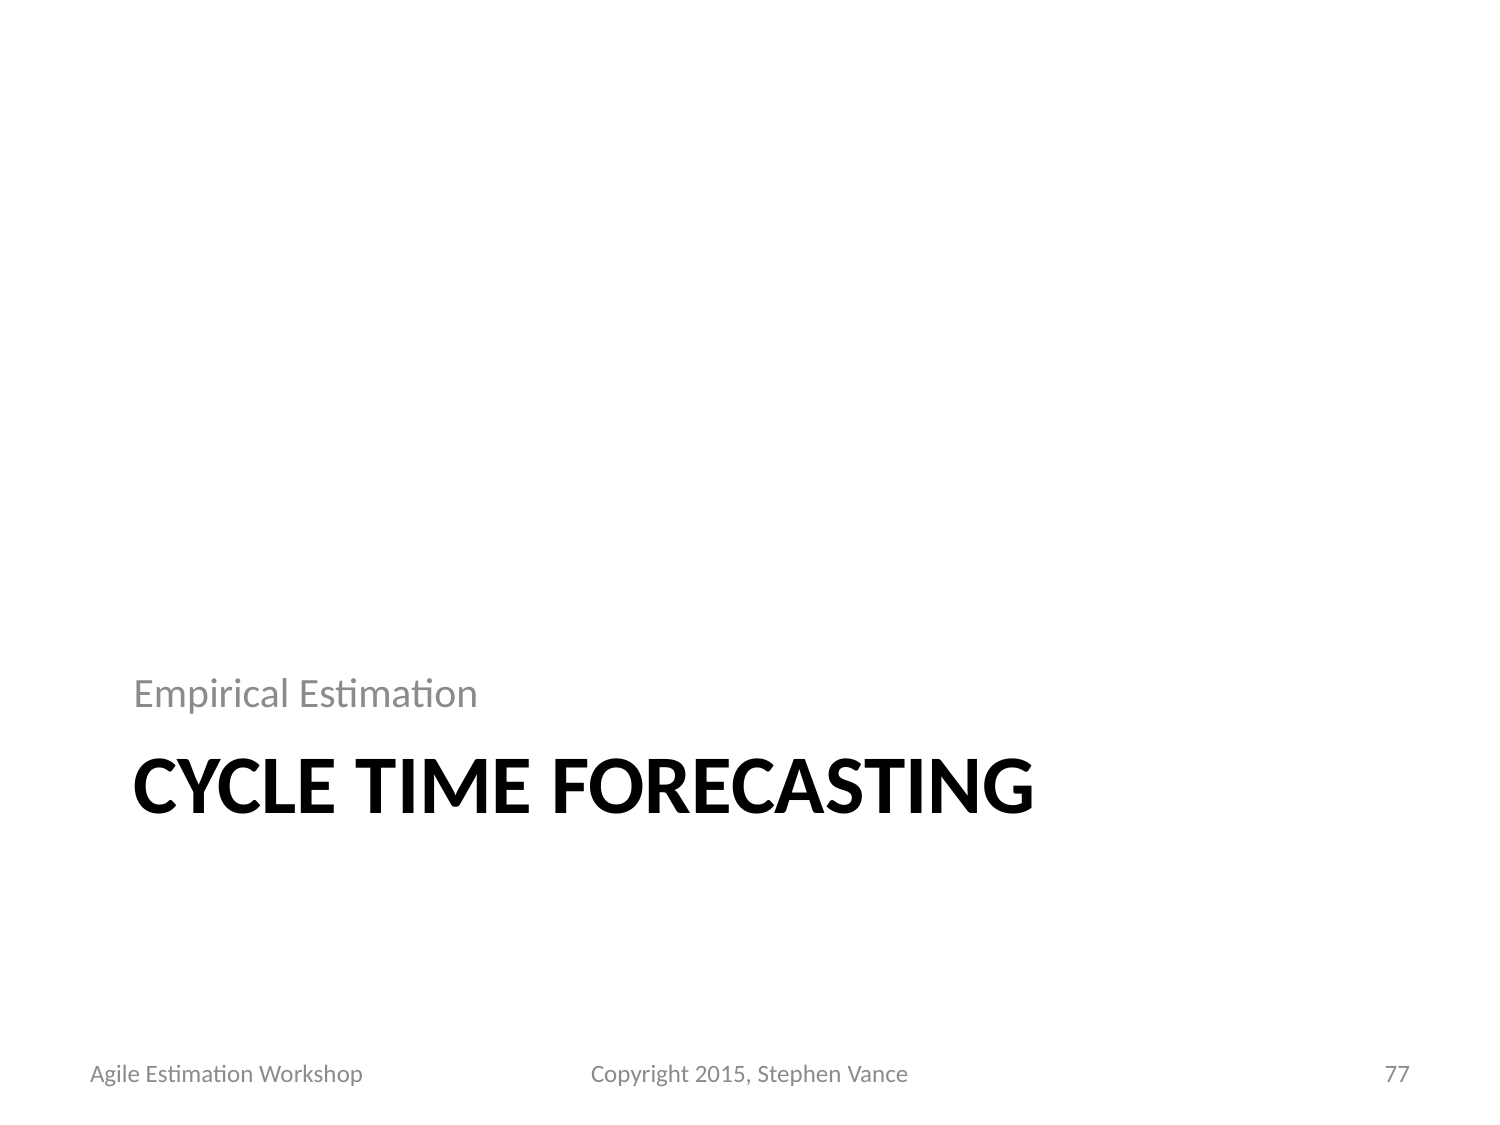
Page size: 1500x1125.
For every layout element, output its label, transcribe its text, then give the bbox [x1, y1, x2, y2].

list Empirical Estimation [118, 476, 1394, 723]
title Cycle Time Forecasting [118, 723, 1394, 947]
slide_number Agile Estimation Workshop [75, 1042, 425, 1103]
footer Copyright 2015, Stephen Vance [512, 1042, 988, 1103]
slide_number 77 [1074, 1042, 1425, 1103]
